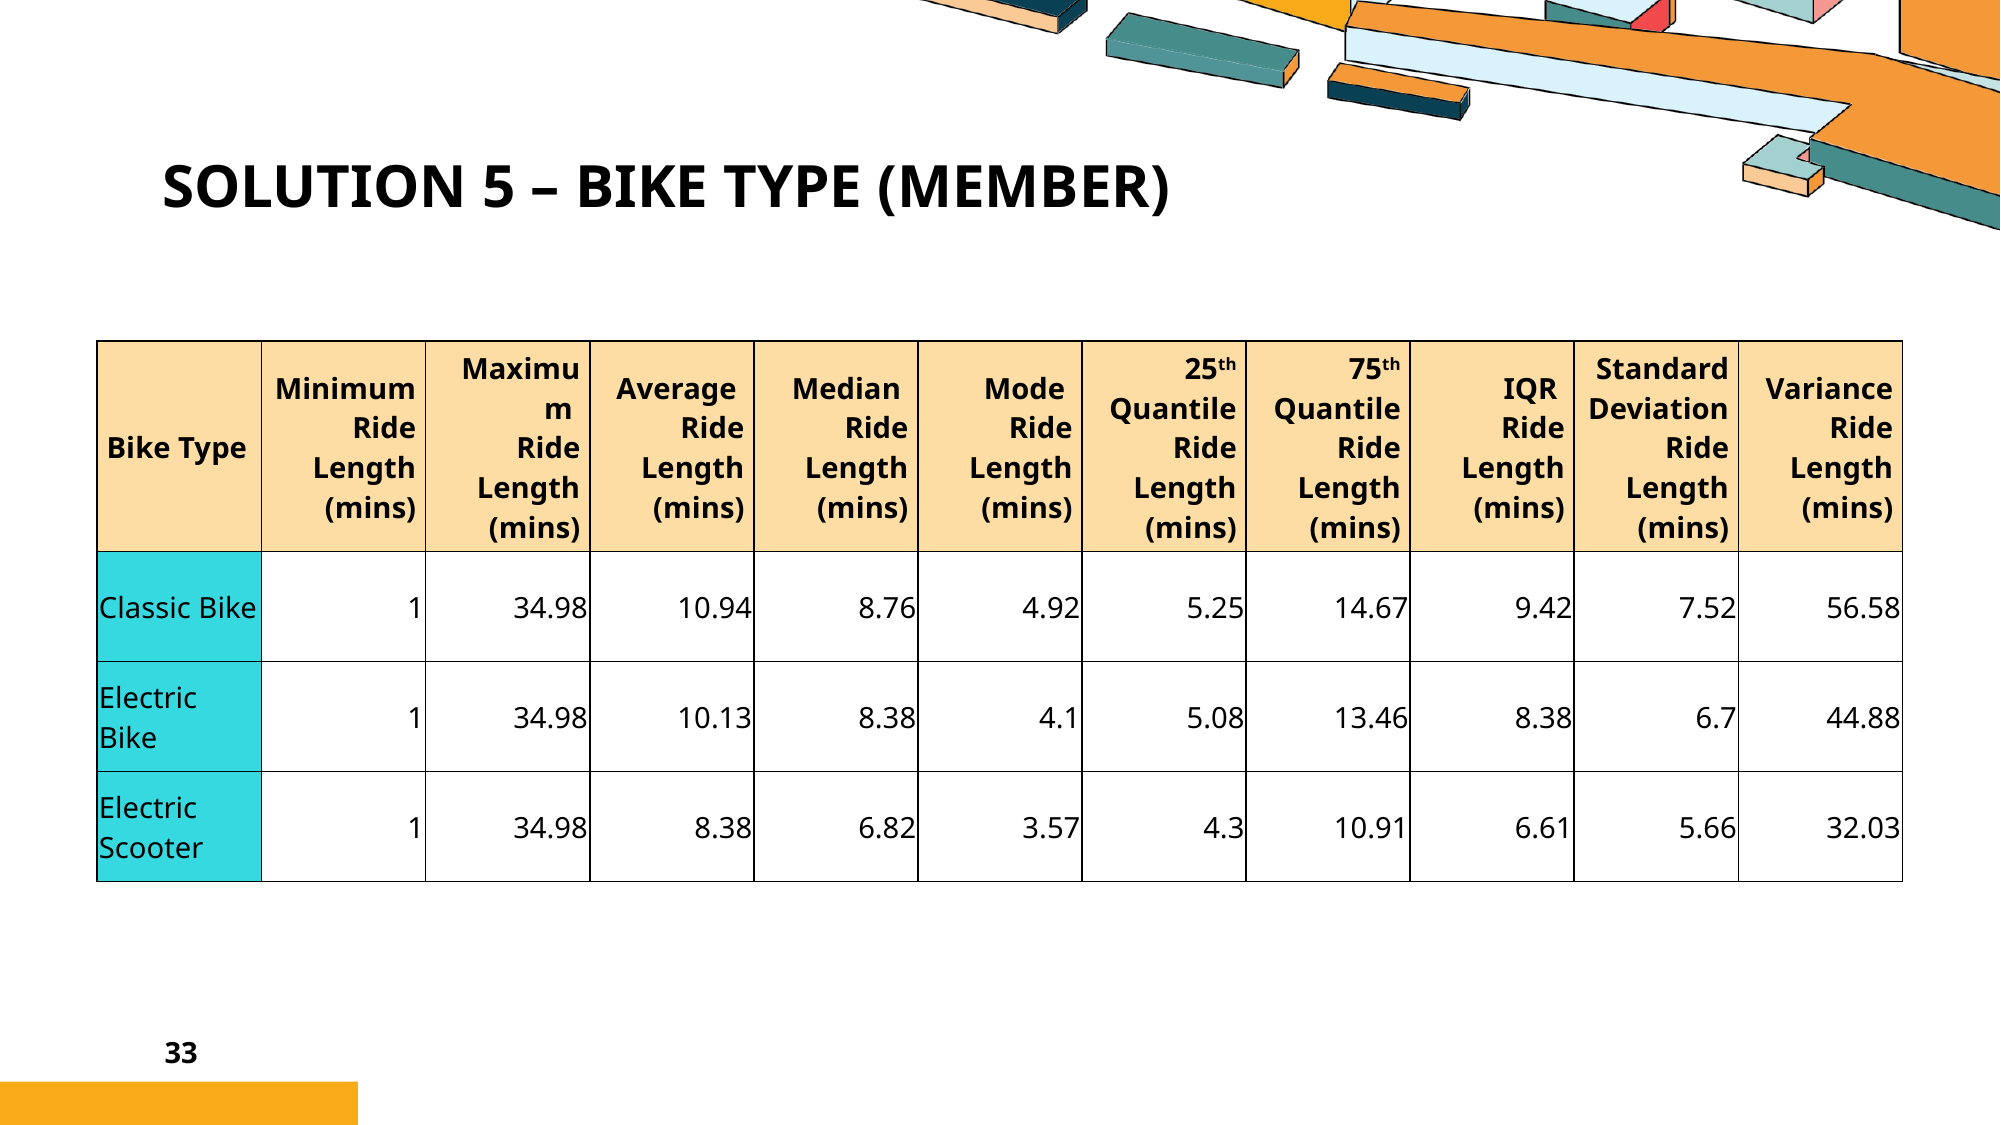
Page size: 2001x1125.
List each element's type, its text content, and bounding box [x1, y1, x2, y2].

slide_number 33 [149, 1024, 345, 1085]
table_header Average Ride Length (mins) [591, 342, 753, 551]
table_cell 5.25 [1083, 552, 1245, 661]
table_cell 10.91 [1247, 772, 1409, 881]
table_cell 8.38 [1411, 662, 1573, 771]
table_header Mode Ride Length (mins) [919, 342, 1081, 551]
picture [816, 0, 2000, 236]
table_cell 13.46 [1247, 662, 1409, 771]
table_cell Electric Bike [98, 662, 261, 771]
table_cell 5.66 [1575, 772, 1738, 881]
table_cell 10.94 [591, 552, 753, 661]
table_cell 8.38 [591, 772, 753, 881]
table_cell 34.98 [426, 552, 589, 661]
table_cell 6.61 [1411, 772, 1573, 881]
title Solution 5 – bike type (member) [147, 22, 1254, 228]
table_cell 4.3 [1083, 772, 1245, 881]
table_cell 8.38 [755, 662, 917, 771]
table_cell Electric Scooter [98, 772, 261, 881]
table_header Median Ride Length (mins) [755, 342, 917, 551]
table_cell 9.42 [1411, 552, 1573, 661]
table_header Standard Deviation Ride Length (mins) [1575, 342, 1738, 551]
table_cell 14.67 [1247, 552, 1409, 661]
table_cell 8.76 [755, 552, 917, 661]
table_cell 56.58 [1739, 552, 1902, 661]
table_cell 1 [262, 772, 425, 881]
table_cell 1 [262, 662, 425, 771]
table_cell 4.92 [919, 552, 1081, 661]
table_header 25th Quantile Ride Length (mins) [1083, 342, 1245, 551]
table_cell 1 [262, 552, 425, 661]
table_cell 5.08 [1083, 662, 1245, 771]
table_header IQR Ride Length (mins) [1411, 342, 1573, 551]
table_cell 6.82 [755, 772, 917, 881]
table_cell Classic Bike [98, 552, 261, 661]
table_cell 44.88 [1739, 662, 1902, 771]
table_cell 10.13 [591, 662, 753, 771]
table_cell 34.98 [426, 772, 589, 881]
table_cell 4.1 [919, 662, 1081, 771]
table_header Maximum Ride Length (mins) [426, 342, 589, 551]
table_cell 34.98 [426, 662, 589, 771]
table_header 75th Quantile Ride Length (mins) [1247, 342, 1409, 551]
table_header Bike Type [98, 342, 261, 551]
table_header Variance Ride Length (mins) [1739, 342, 1902, 551]
table_header Minimum Ride Length (mins) [262, 342, 425, 551]
table_cell 7.52 [1575, 552, 1738, 661]
table_cell 32.03 [1739, 772, 1902, 881]
table_cell 6.7 [1575, 662, 1738, 771]
table_cell 3.57 [919, 772, 1081, 881]
